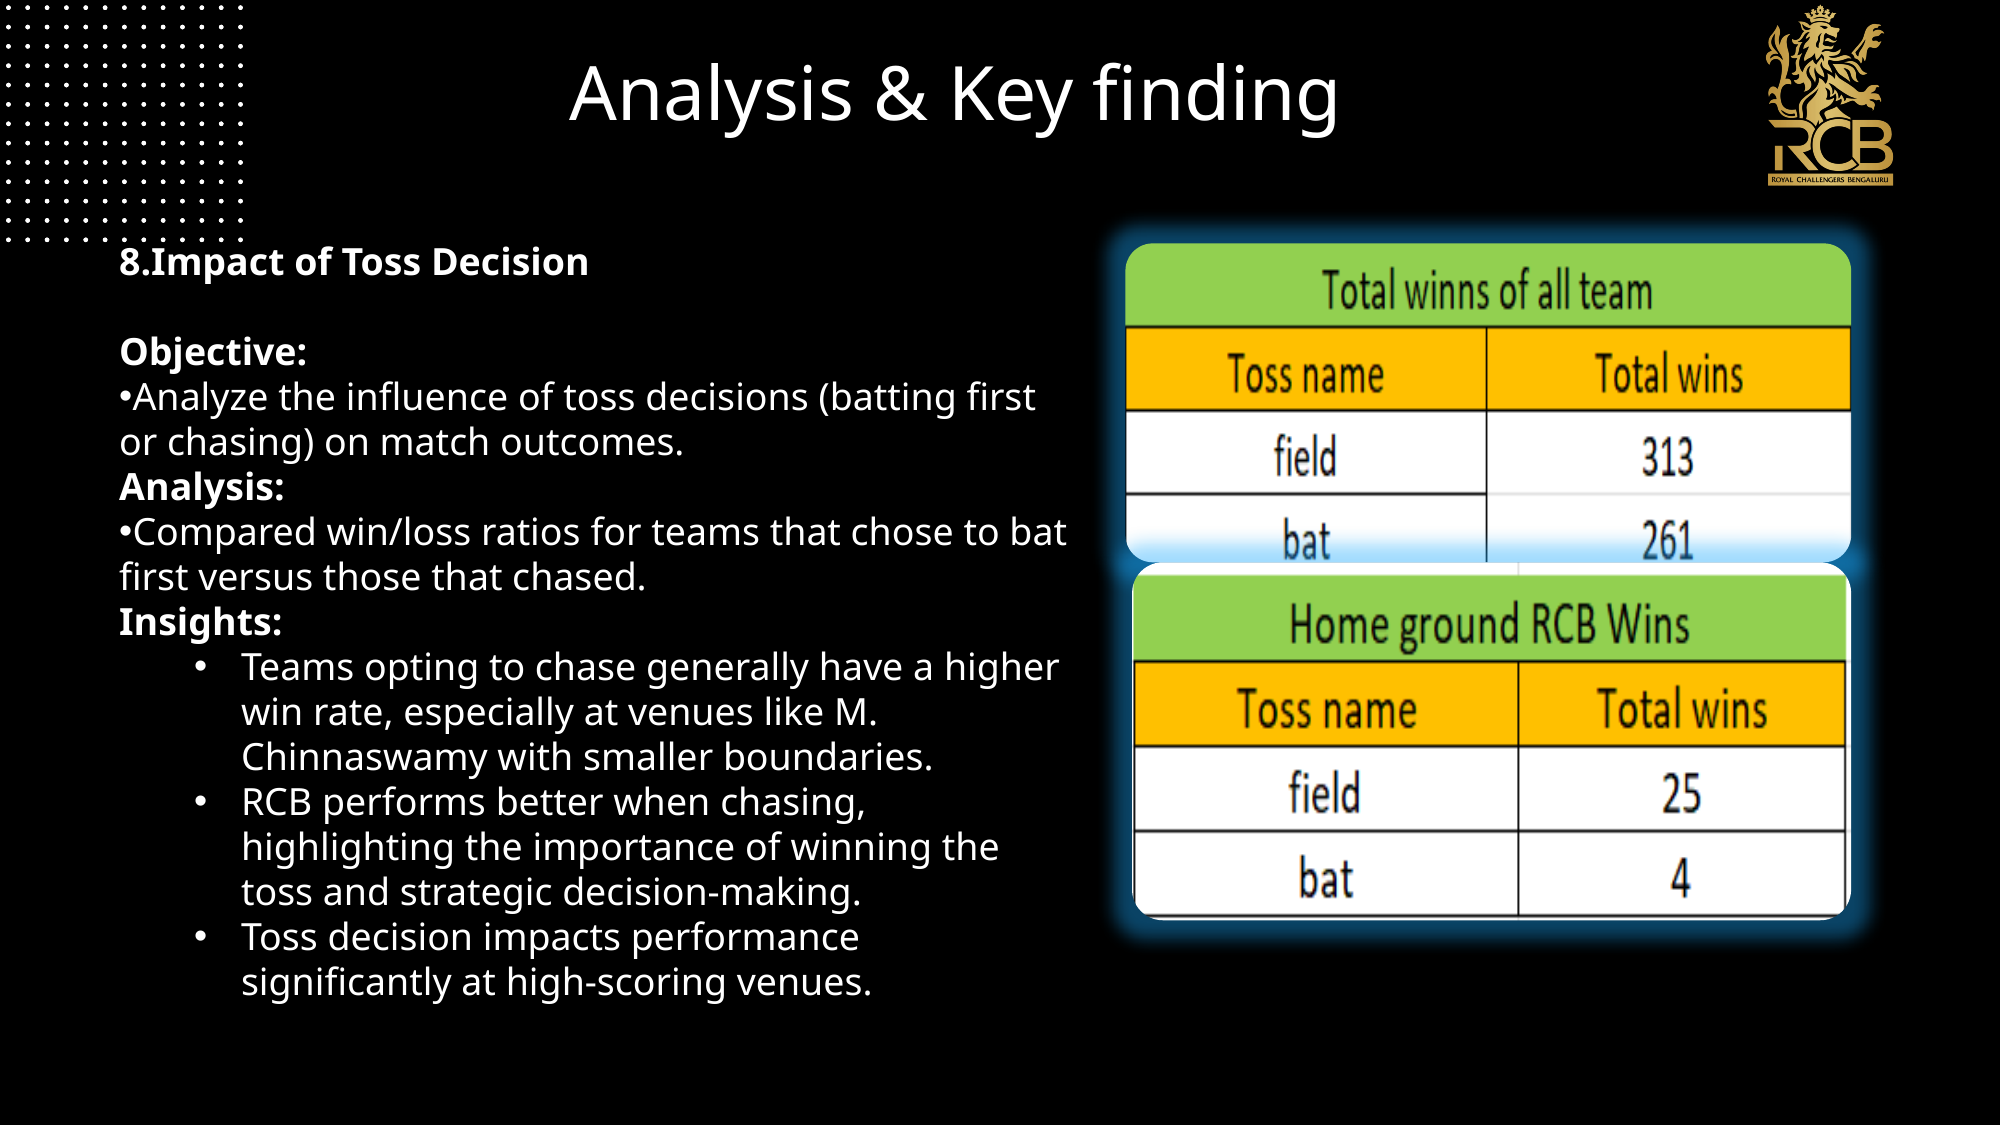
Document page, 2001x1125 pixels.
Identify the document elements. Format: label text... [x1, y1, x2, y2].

picture [1659, 0, 2000, 192]
picture [1124, 242, 1852, 921]
text_box 8.Impact of Toss Decision Objective: Analyze the influence of toss decisions (batting first or chasing) on match outcomes. Analysis: Compared win/loss ratios for teams that chose to bat first versus those that chased. Insights: Teams opting to chase generally have a higher win rate, especially at venues like M. Chinnaswamy with smaller boundaries. RCB performs better when chasing, highlighting the importance of winning the toss and strategic decision-making. Toss decision impacts performance significantly at high-scoring venues. [103, 189, 1093, 1051]
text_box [5, 4, 244, 243]
text_box Analysis & Key finding [461, 25, 1451, 155]
